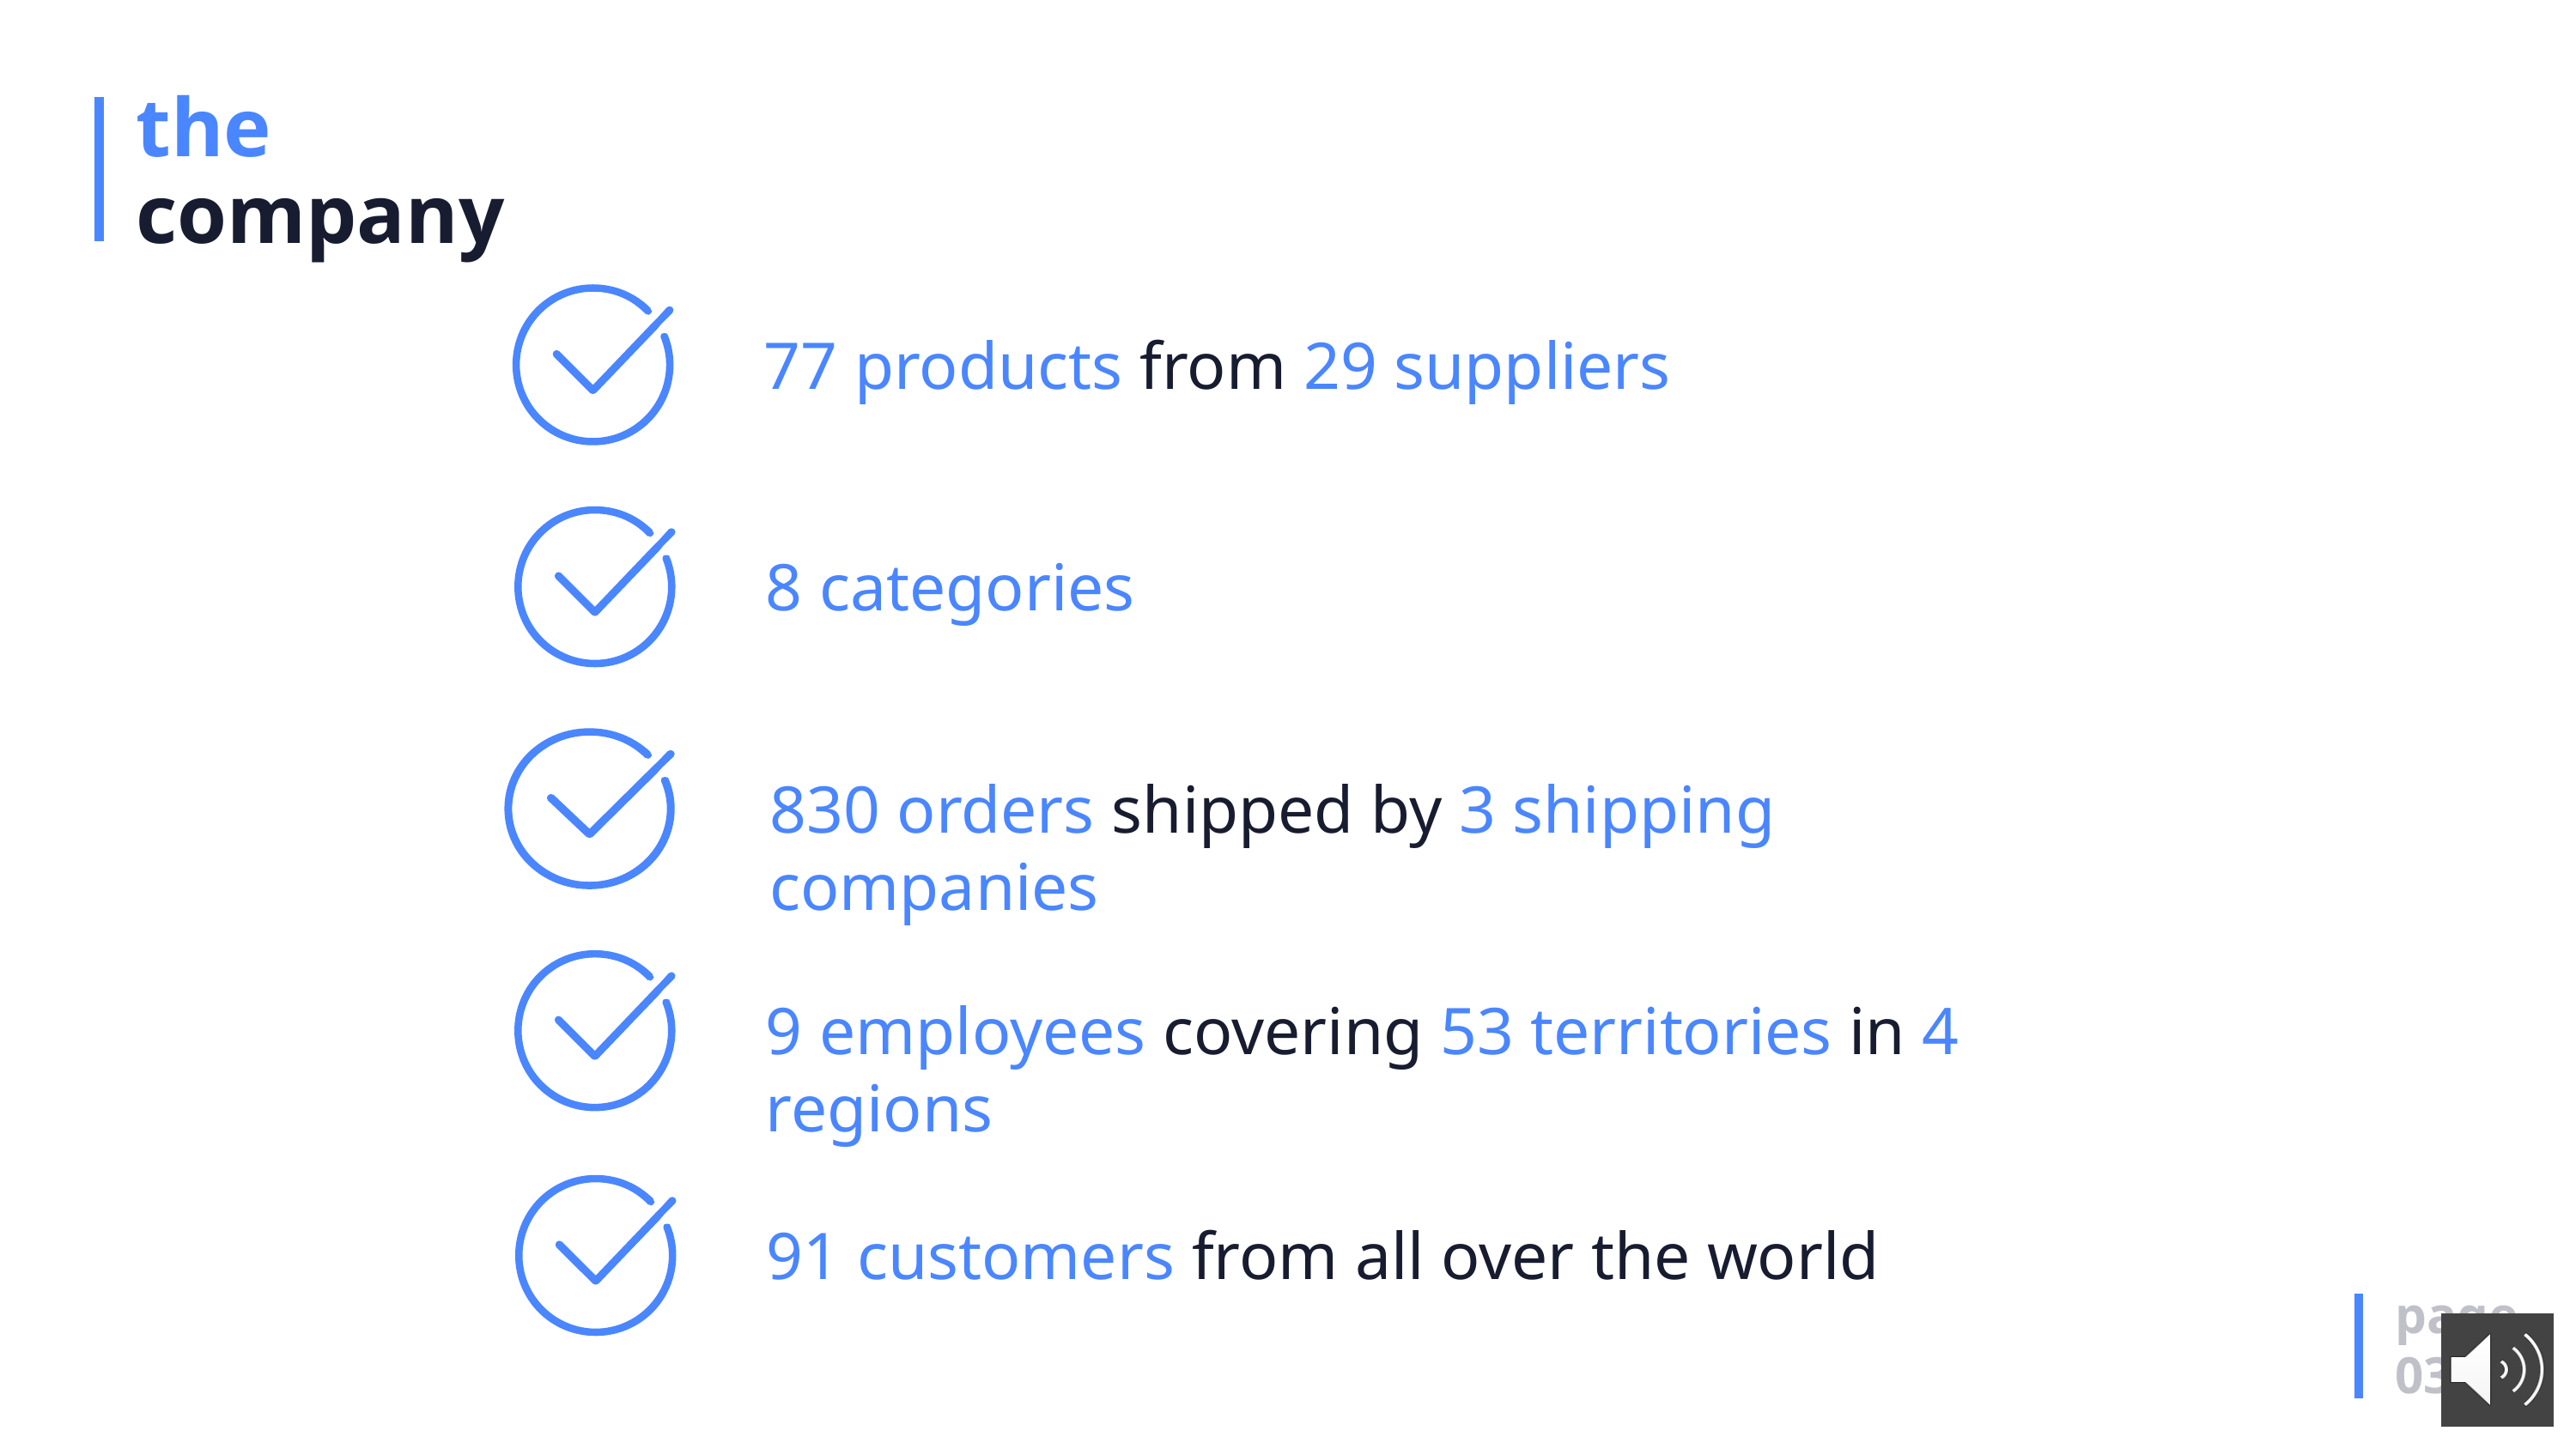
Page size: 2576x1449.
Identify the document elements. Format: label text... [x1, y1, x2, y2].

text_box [504, 728, 2126, 889]
picture [2439, 1313, 2555, 1428]
title the company [123, 80, 891, 270]
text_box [514, 506, 2048, 710]
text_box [512, 284, 2082, 446]
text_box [514, 949, 2158, 1112]
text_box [514, 1174, 2159, 1337]
slide_number page 03 [2383, 1277, 2576, 1412]
